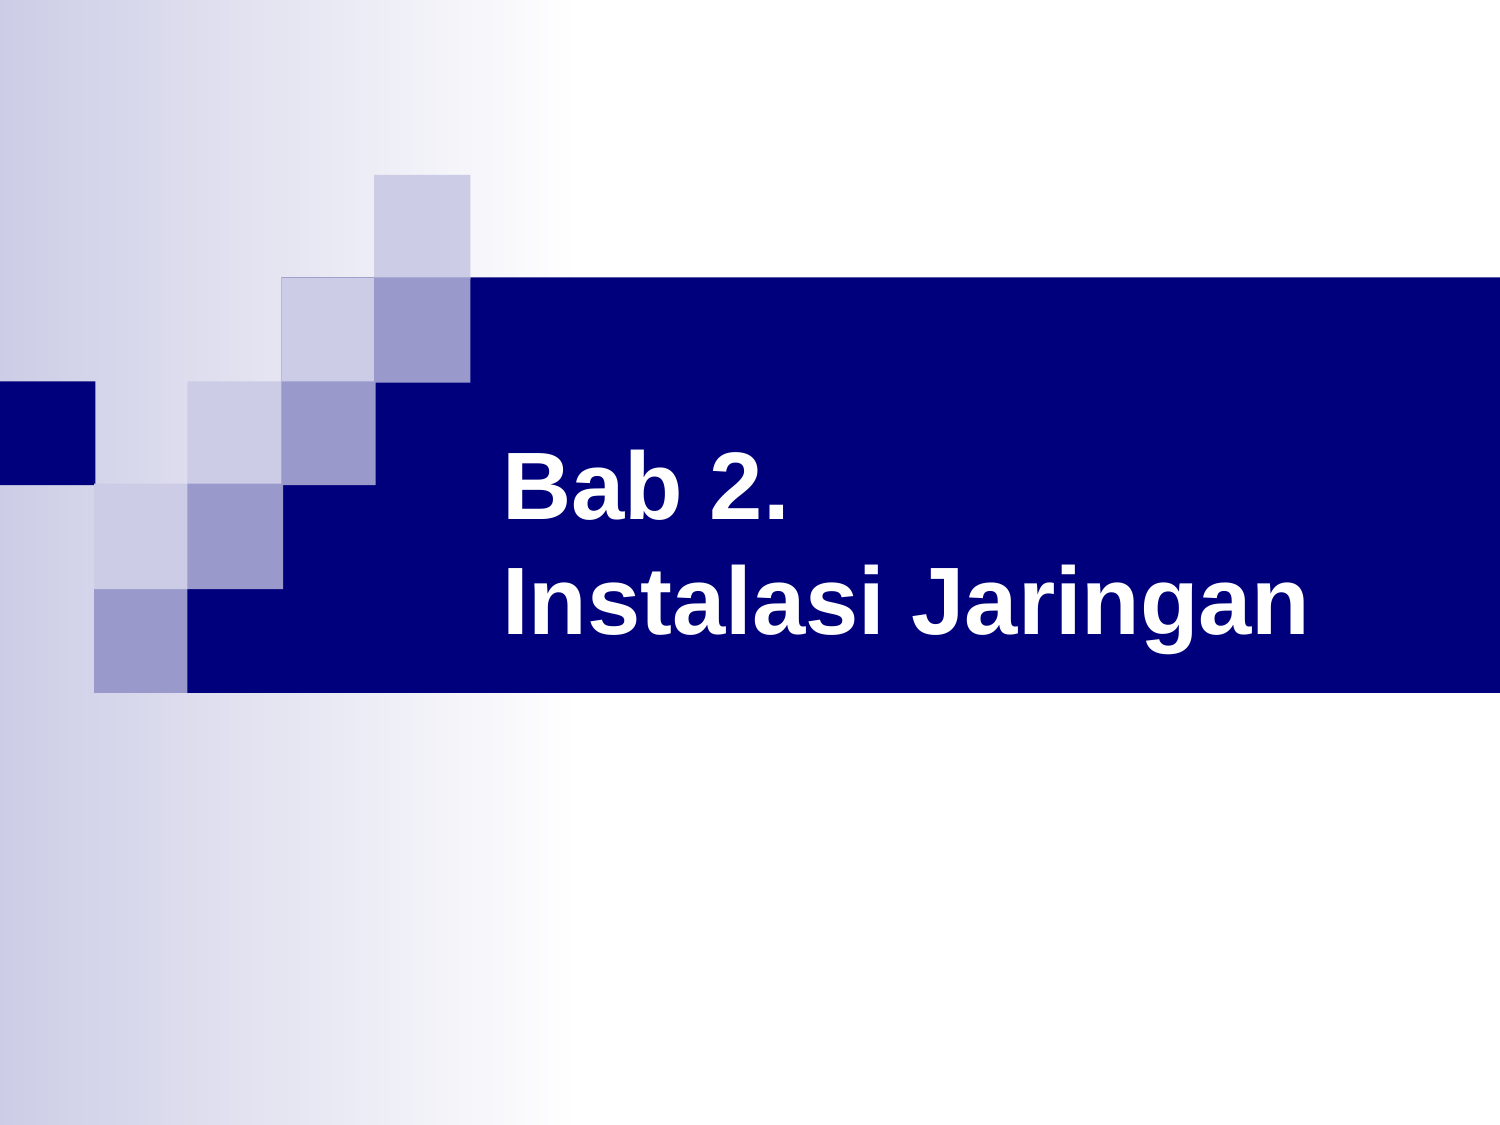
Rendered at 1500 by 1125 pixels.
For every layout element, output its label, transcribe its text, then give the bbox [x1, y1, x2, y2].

title Bab 2. Instalasi Jaringan [487, 299, 1475, 663]
